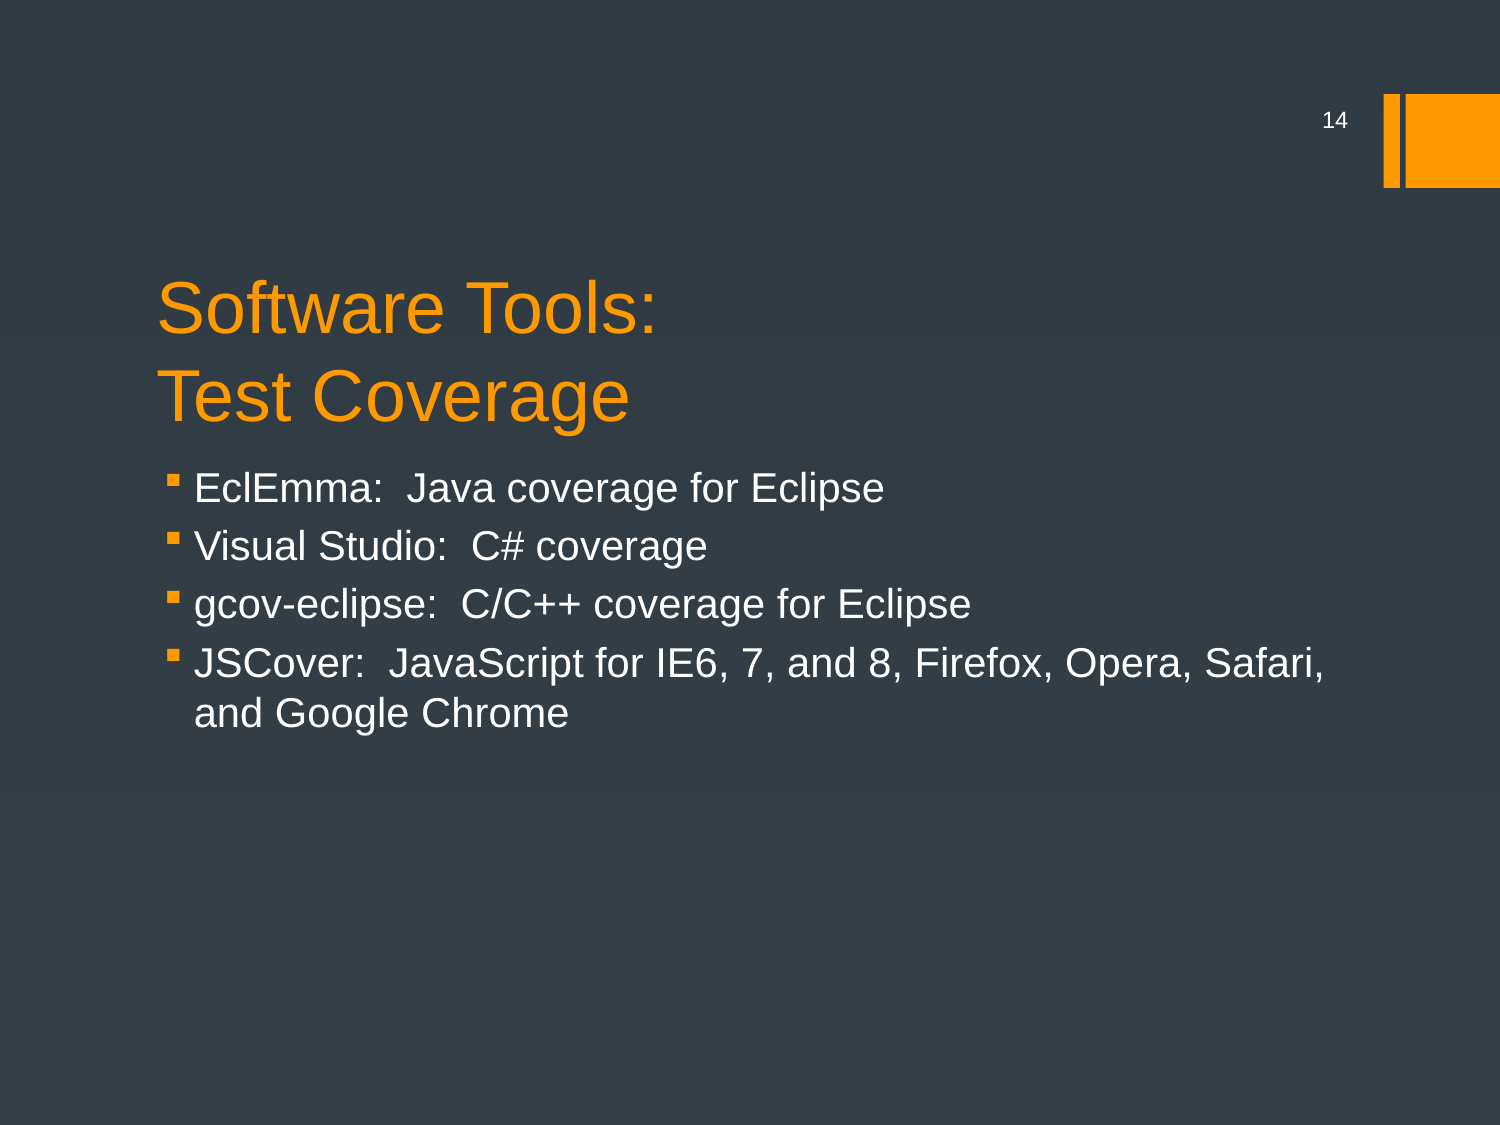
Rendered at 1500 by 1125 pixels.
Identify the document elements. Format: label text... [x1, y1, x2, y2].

slide_number 14 [1311, 97, 1355, 140]
list EclEmma: Java coverage for Eclipse Visual Studio: C# coverage gcov-eclipse: C/C++ coverage for Eclipse JSCover: JavaScript for IE6, 7, and 8, Firefox, Opera, Safari, and Google Chrome [149, 453, 1351, 1036]
title Software Tools: Test Coverage [149, 252, 1351, 444]
